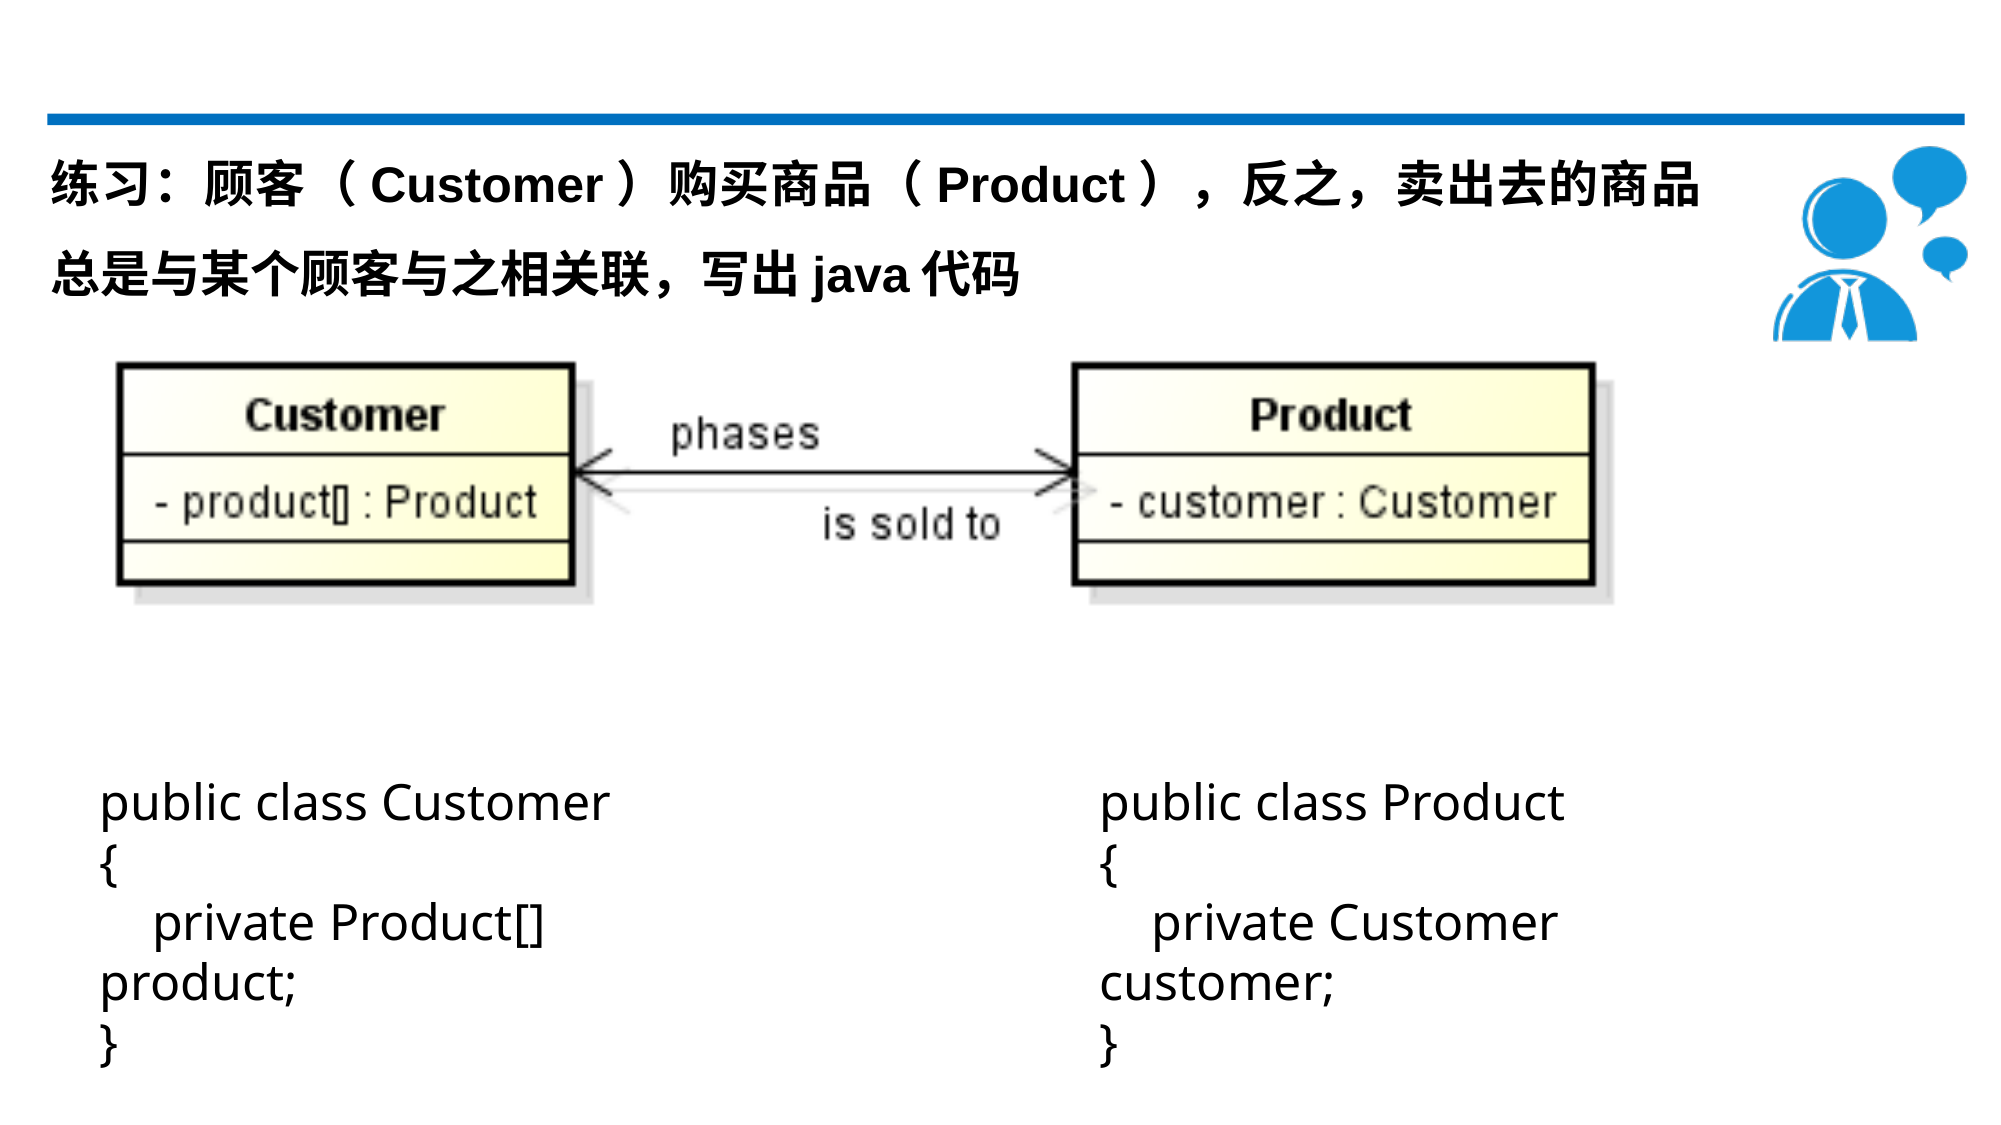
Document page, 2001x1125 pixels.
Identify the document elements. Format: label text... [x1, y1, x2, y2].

text_box public class Product { private Customer customer; } [1085, 763, 1742, 1078]
text_box public class Customer { private Product[] product; } [85, 763, 726, 1078]
picture [85, 338, 1637, 624]
picture [1741, 114, 2000, 374]
text_box 练习：顾客（Customer）购买商品（Product），反之，卖出去的商品总是与某个顾客与之相关联，写出java代码 [35, 114, 1716, 310]
